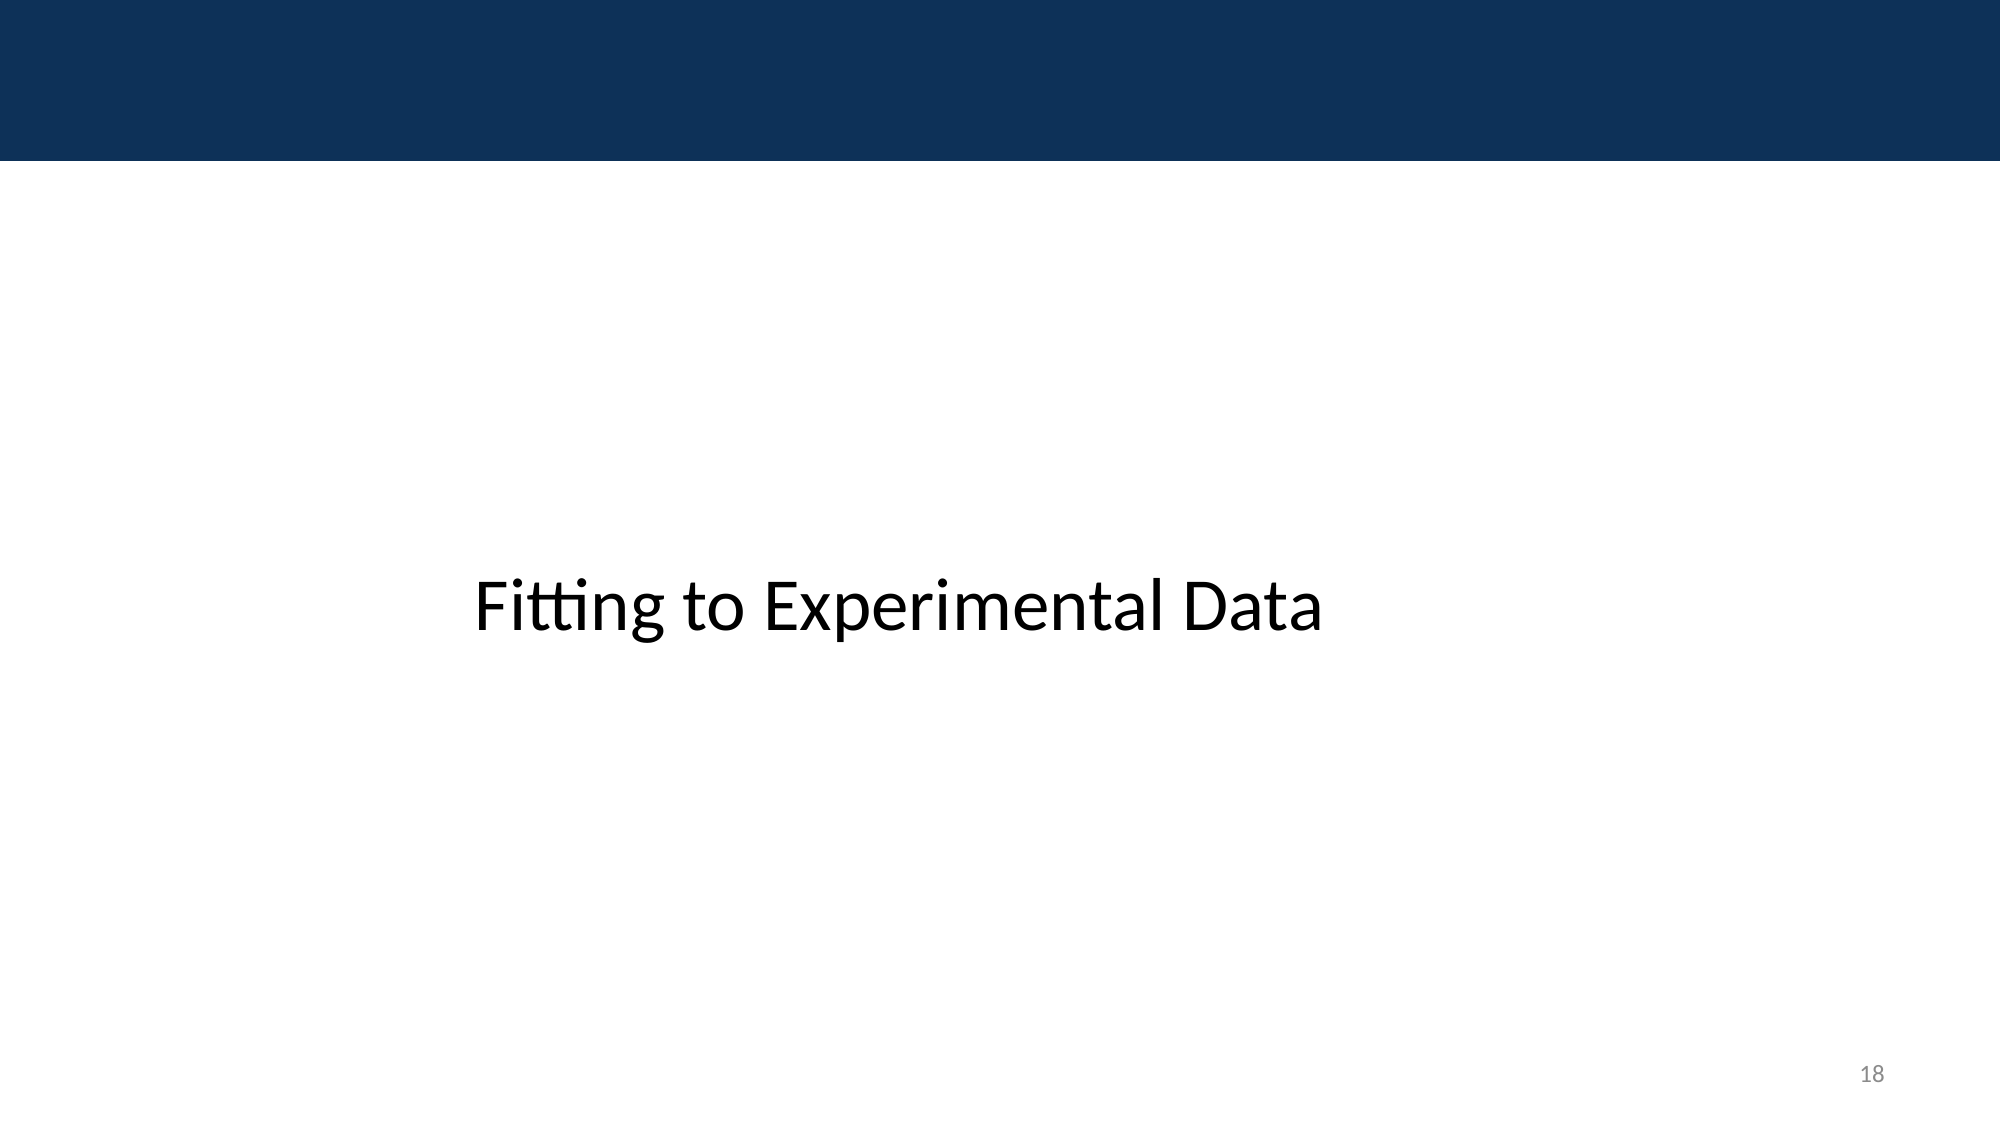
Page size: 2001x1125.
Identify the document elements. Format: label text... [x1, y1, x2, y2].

slide_number 18 [1433, 1042, 1900, 1103]
title Fitting to Experimental Data [125, 525, 1692, 675]
picture [0, 0, 2000, 161]
